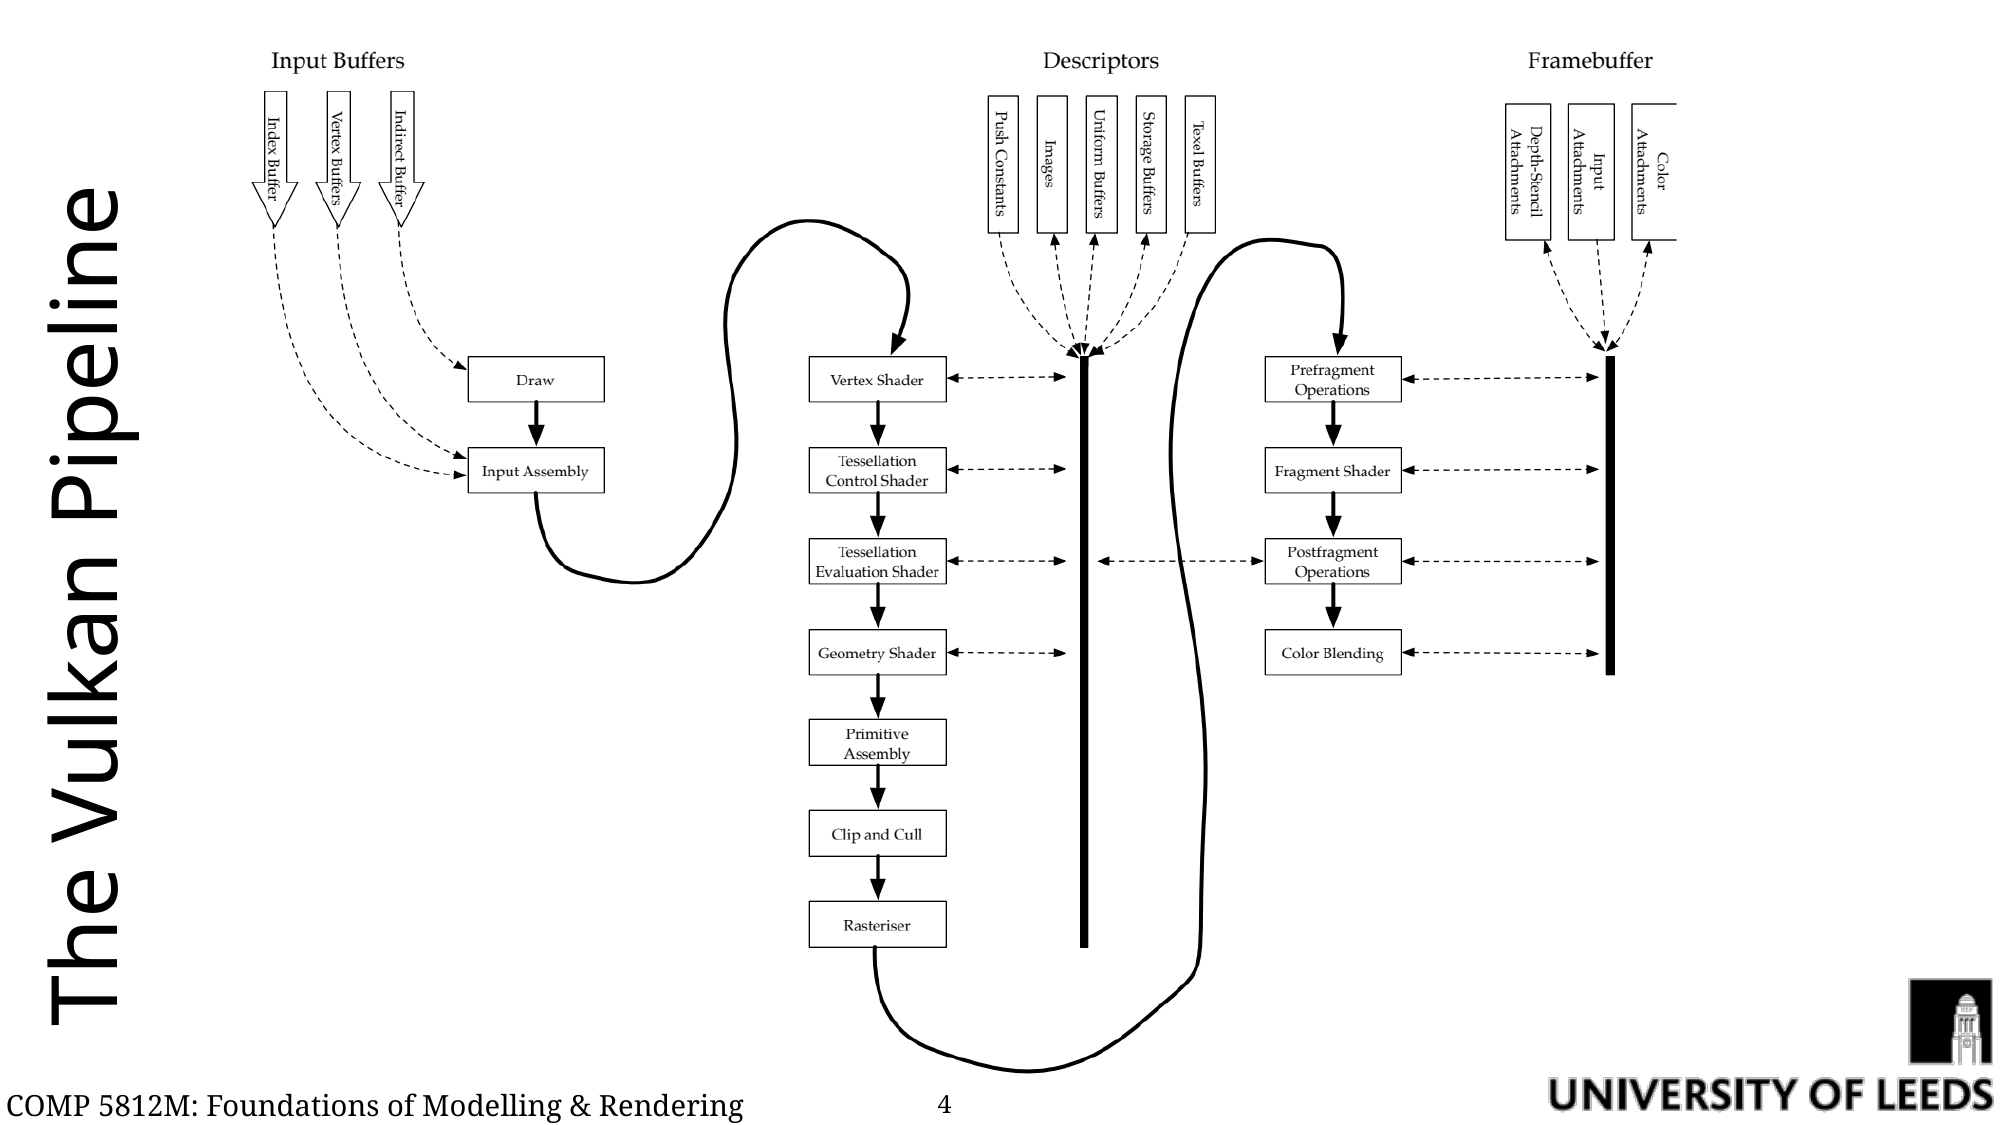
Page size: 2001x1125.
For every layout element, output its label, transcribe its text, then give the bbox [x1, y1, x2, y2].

picture [248, 37, 2000, 1125]
title The Vulkan Pipeline [0, 94, 176, 1042]
